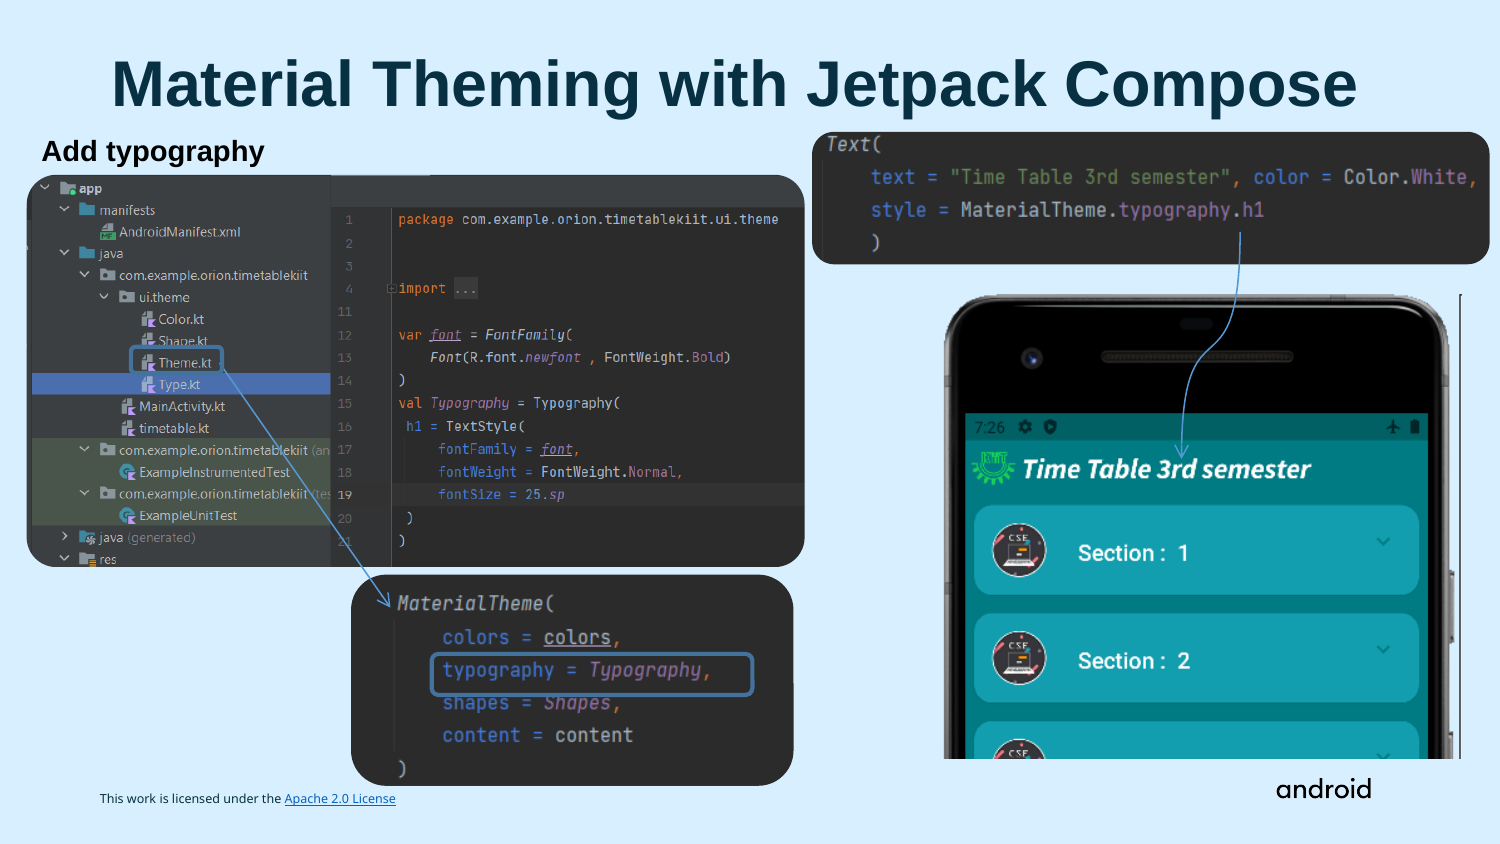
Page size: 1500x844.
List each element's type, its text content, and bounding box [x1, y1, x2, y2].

picture [919, 288, 1462, 759]
picture [350, 574, 794, 787]
picture [26, 174, 805, 568]
text_box Add typography [26, 124, 444, 174]
picture [811, 131, 1490, 265]
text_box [219, 362, 391, 608]
picture [1272, 771, 1376, 804]
title Material Theming with Jetpack Compose [96, 27, 1454, 108]
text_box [1097, 315, 1325, 375]
